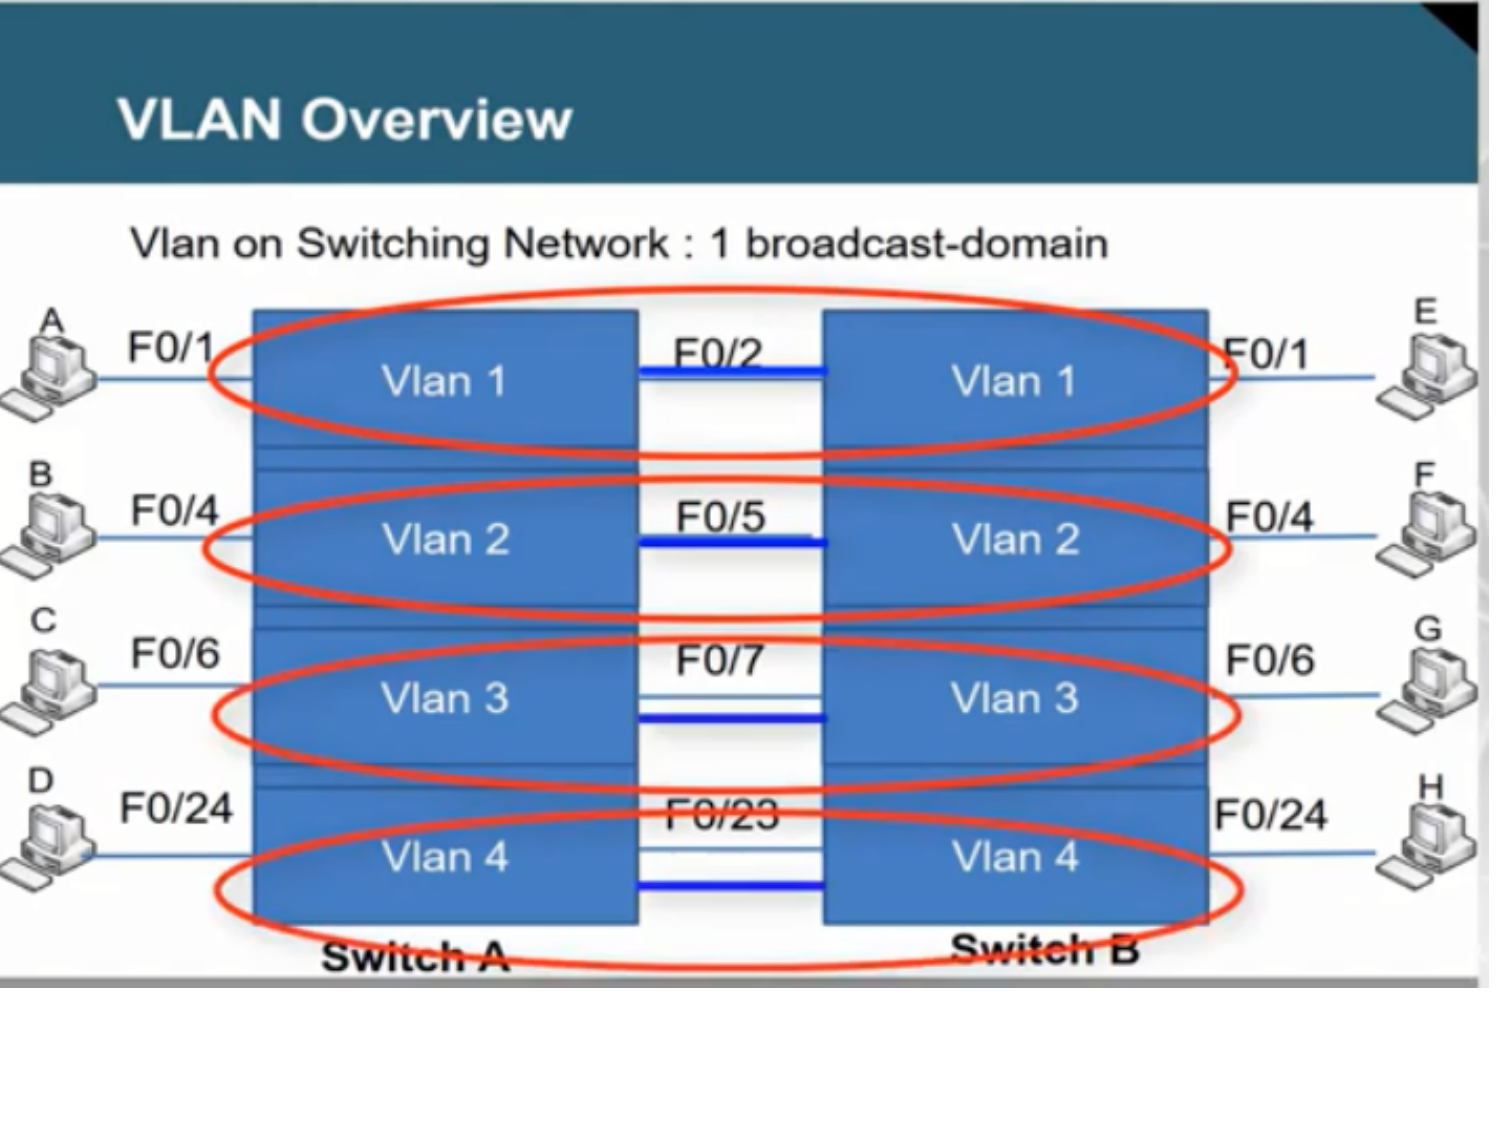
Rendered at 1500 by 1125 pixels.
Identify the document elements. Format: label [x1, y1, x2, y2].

picture [0, 0, 1489, 988]
